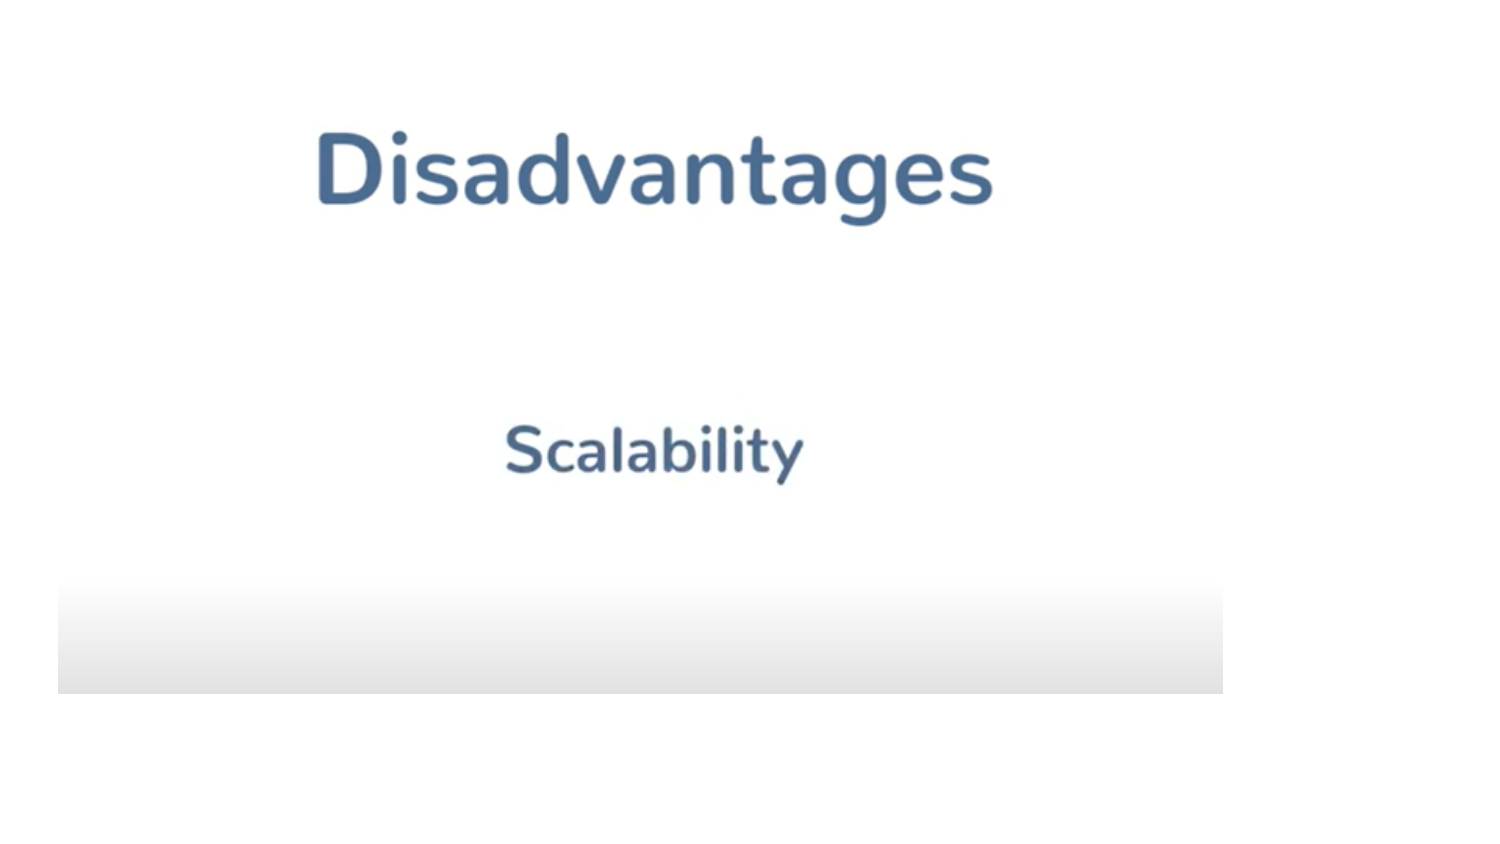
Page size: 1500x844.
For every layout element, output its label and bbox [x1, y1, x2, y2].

picture [58, 72, 1224, 694]
